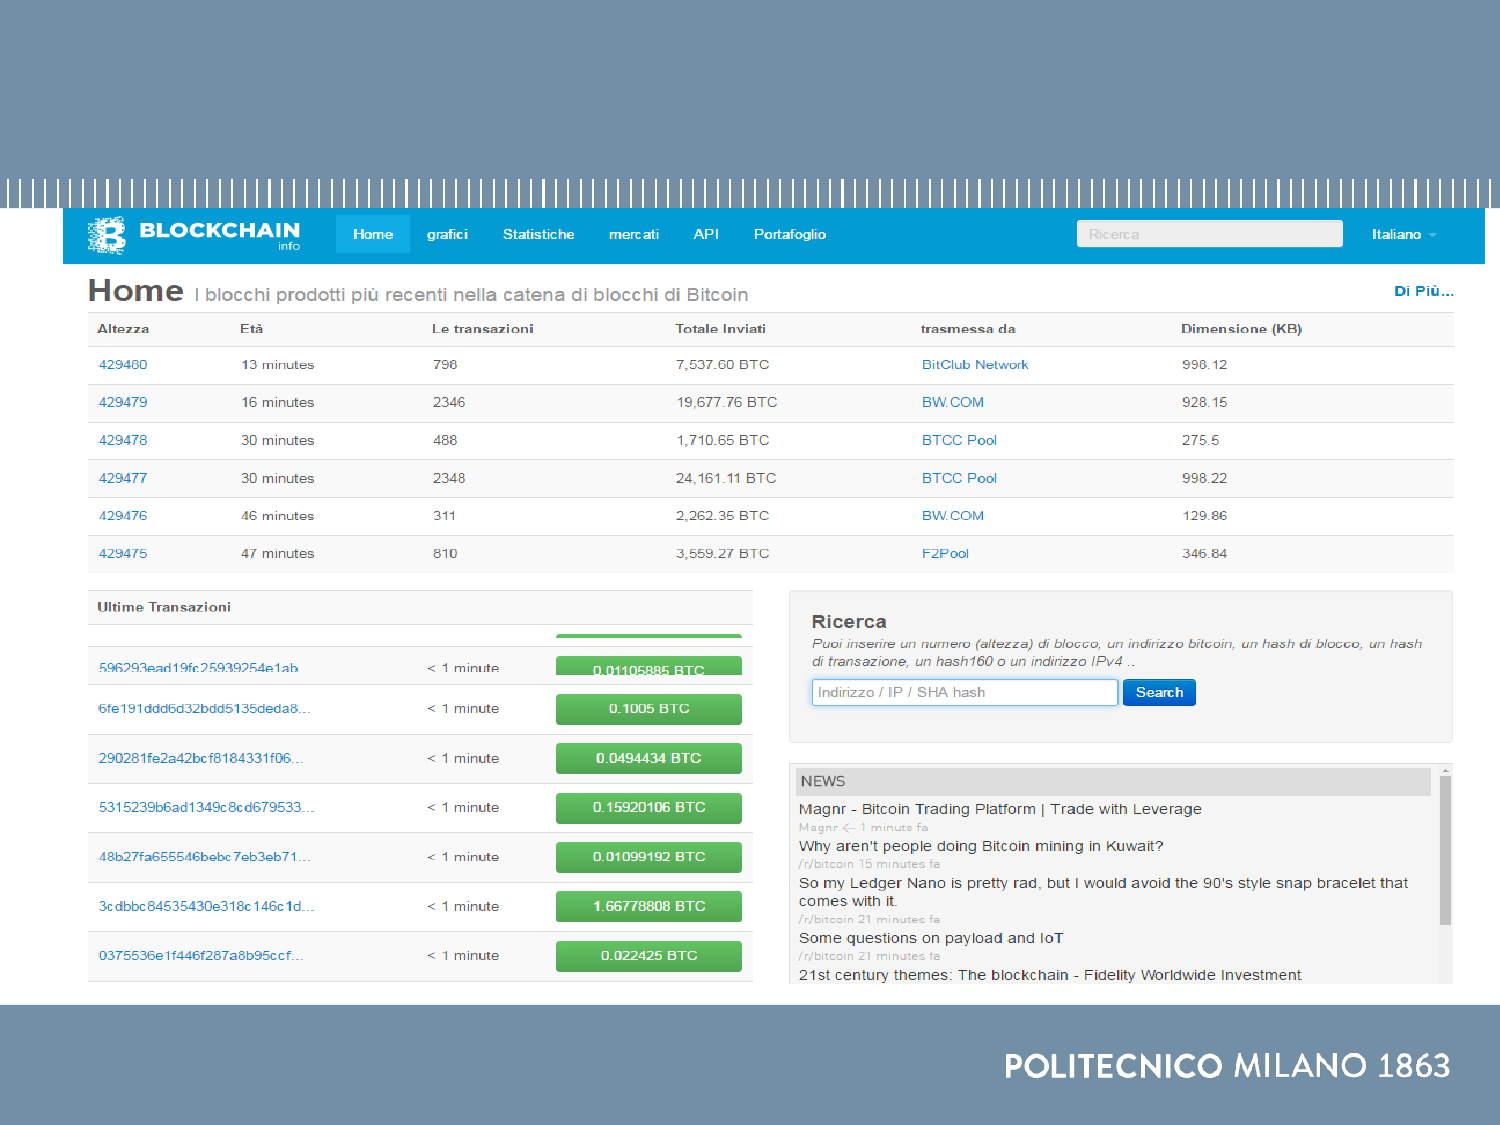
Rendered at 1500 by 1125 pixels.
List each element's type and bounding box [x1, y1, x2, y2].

picture [999, 1041, 1456, 1089]
list [62, 208, 1485, 984]
